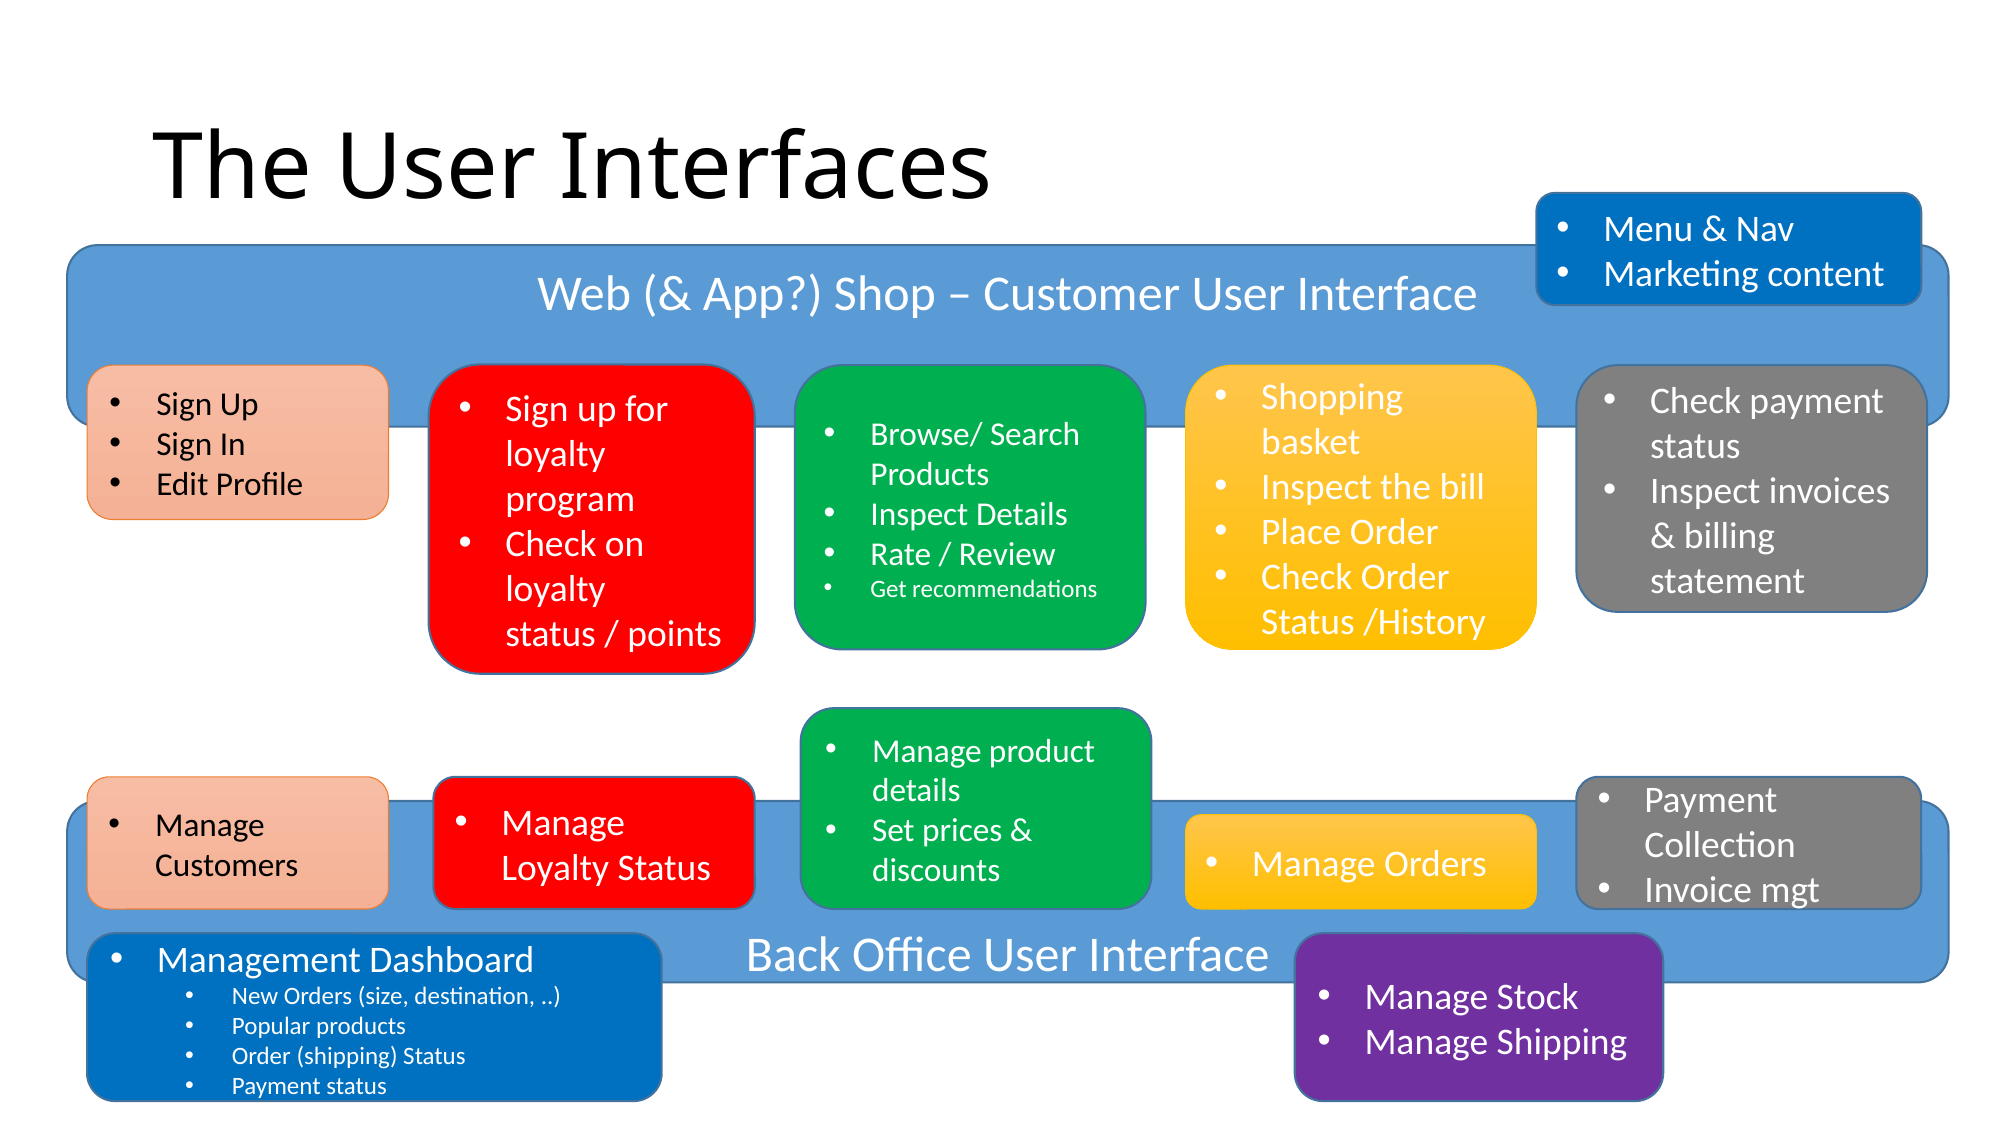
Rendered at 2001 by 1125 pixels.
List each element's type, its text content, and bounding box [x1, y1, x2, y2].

text_box Sign Up Sign In Edit Profile [86, 364, 390, 521]
text_box Management Dashboard New Orders (size, destination, ..) Popular products Order (shipping) Status Payment status [86, 932, 663, 1103]
title The User Interfaces [137, 59, 1863, 244]
text_box Sign up for loyalty program Check on loyalty status / points [427, 363, 756, 675]
text_box Browse/ Search Products Inspect Details Rate / Review Get recommendations [793, 364, 1147, 651]
text_box Manage Customers [86, 776, 390, 910]
text_box Manage Loyalty Status [432, 775, 756, 911]
text_box Menu & Nav Marketing content [1535, 191, 1923, 307]
text_box Manage Stock Manage Shipping [1293, 932, 1665, 1103]
text_box Manage Orders [1185, 814, 1537, 910]
text_box Check payment status Inspect invoices & billing statement [1575, 364, 1929, 613]
text_box Shopping basket Inspect the bill Place Order Check Order Status /History [1185, 364, 1537, 650]
text_box Back Office User Interface [66, 799, 1950, 984]
text_box Payment Collection Invoice mgt [1575, 775, 1923, 911]
text_box Web (& App?) Shop – Customer User Interface [66, 244, 1950, 428]
text_box Manage product details Set prices & discounts [799, 707, 1153, 911]
